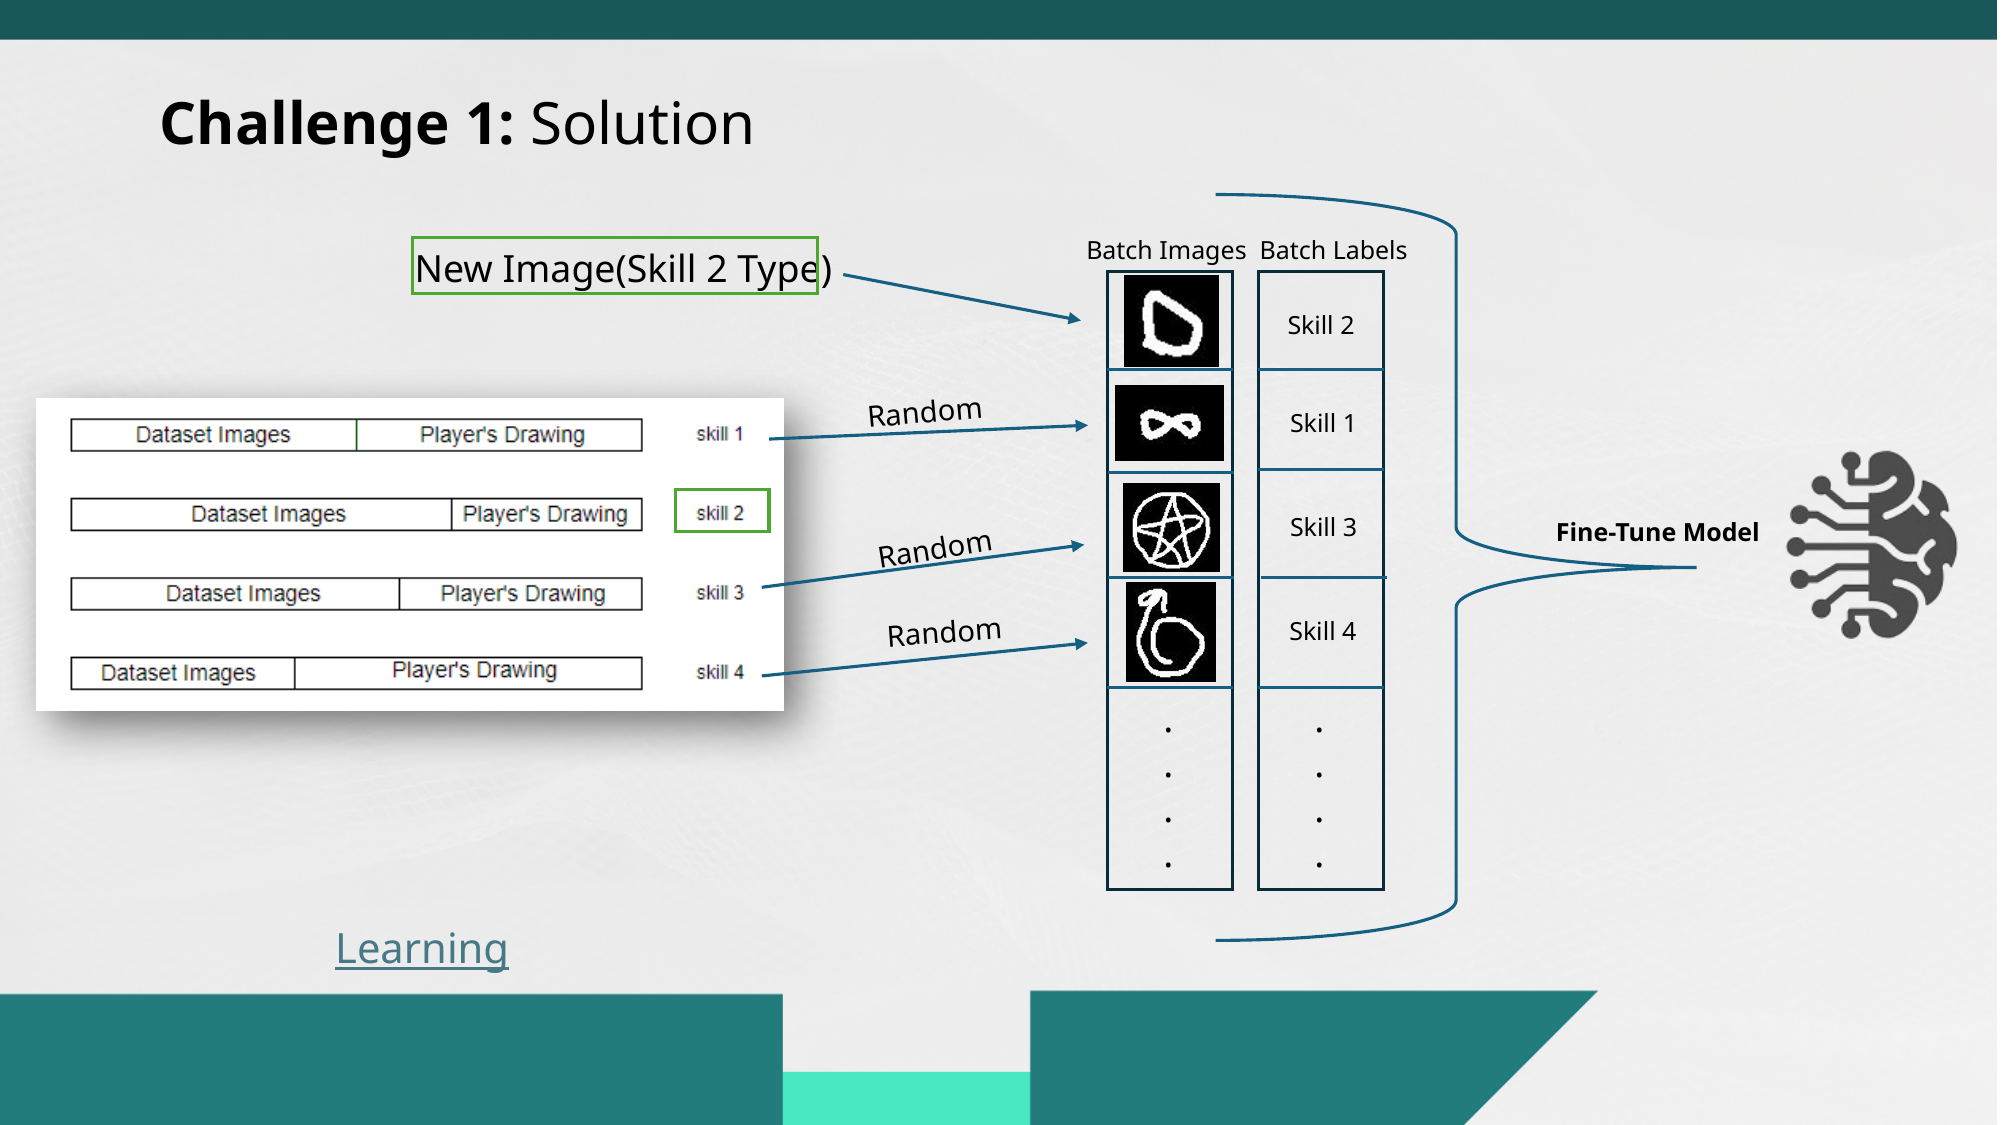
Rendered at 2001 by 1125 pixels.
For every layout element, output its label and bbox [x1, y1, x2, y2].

picture [0, 0, 2000, 1125]
text_box [842, 274, 1082, 322]
text_box [761, 642, 1089, 677]
text_box [761, 544, 1085, 588]
text_box [768, 424, 1089, 440]
